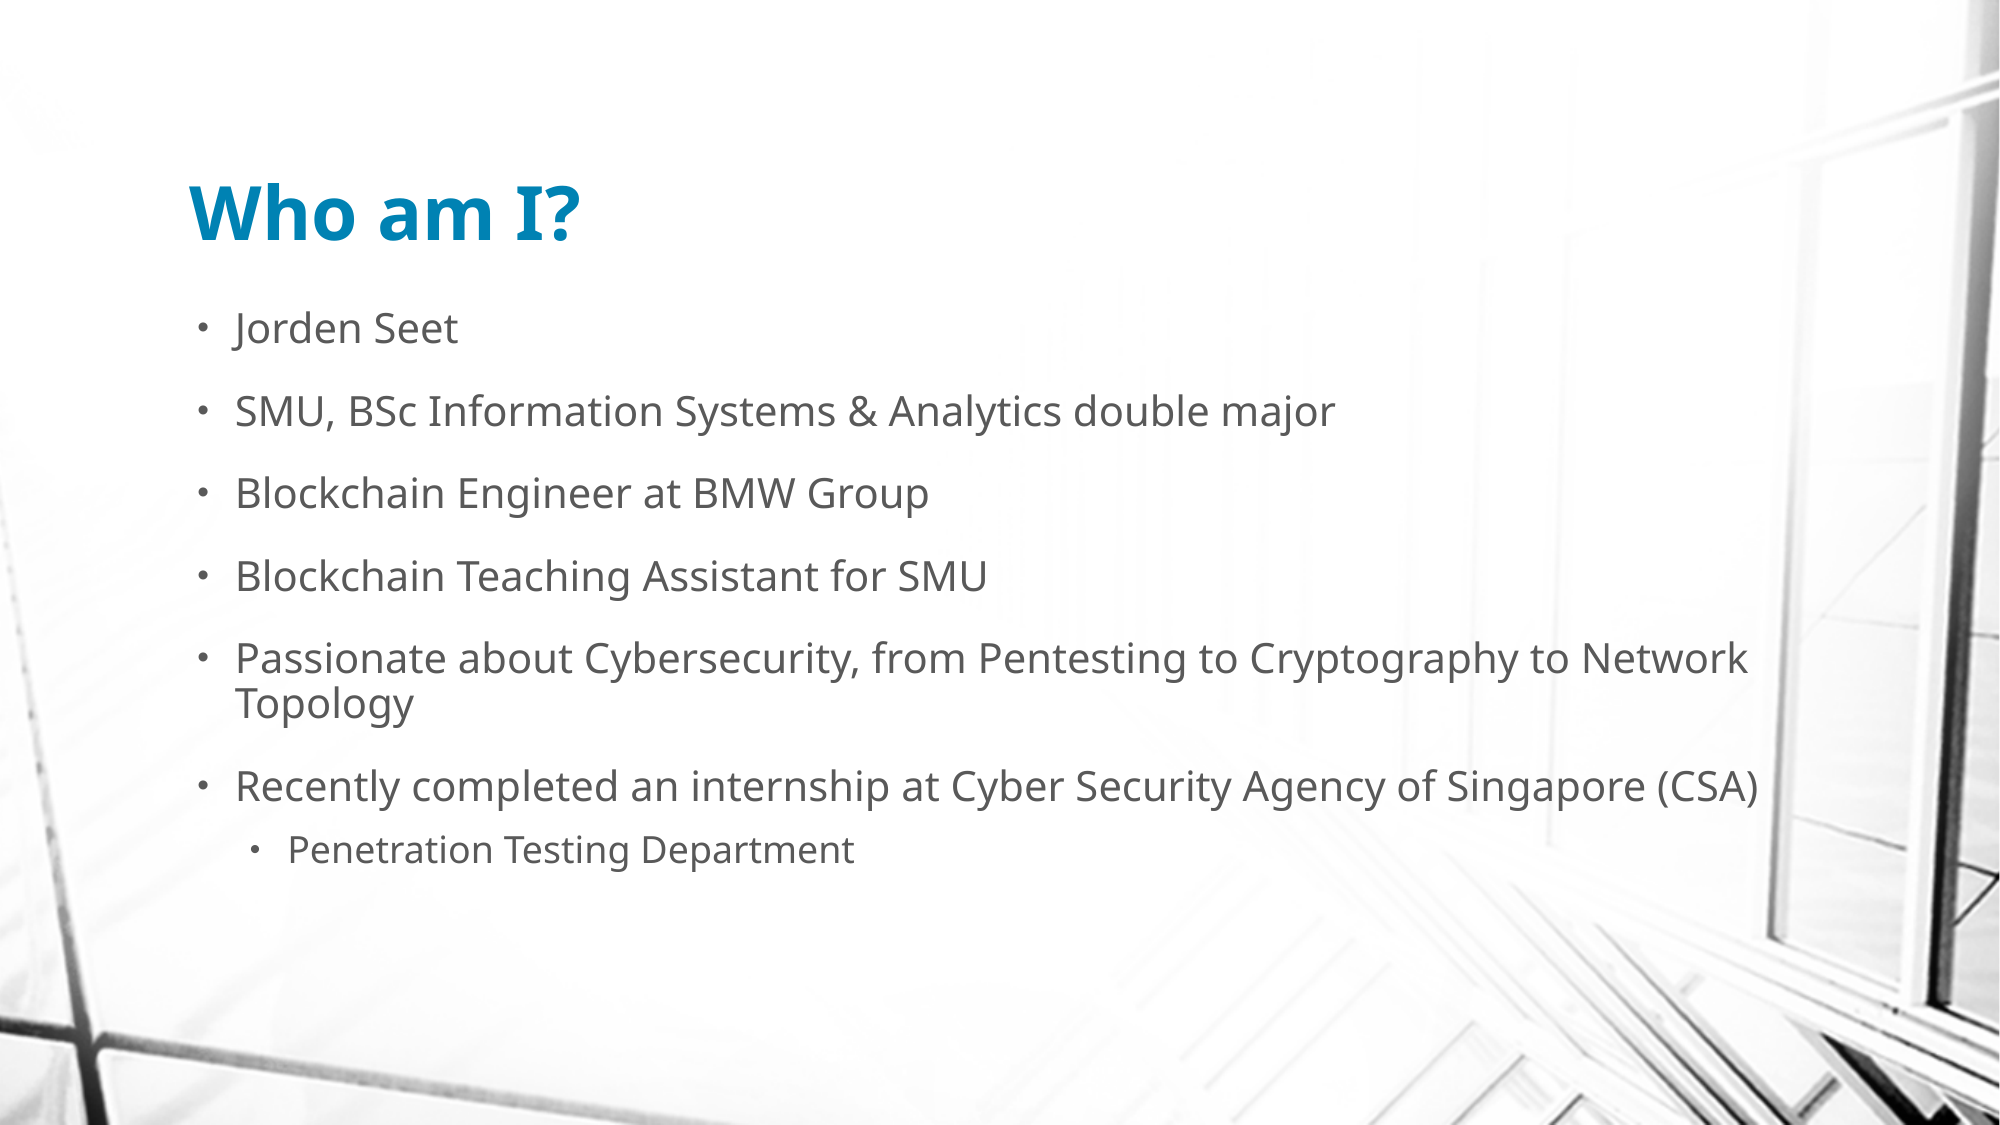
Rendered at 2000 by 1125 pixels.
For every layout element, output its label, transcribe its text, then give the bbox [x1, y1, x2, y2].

picture [0, 0, 2000, 1125]
title Who am I? [174, 87, 1600, 263]
list Jorden Seet SMU, BSc Information Systems & Analytics double major Blockchain Engineer at BMW Group Blockchain Teaching Assistant for SMU Passionate about Cybersecurity, from Pentesting to Cryptography to Network Topology Recently completed an internship at Cyber Security Agency of Singapore (CSA) Penetration Testing Department [174, 299, 1788, 988]
